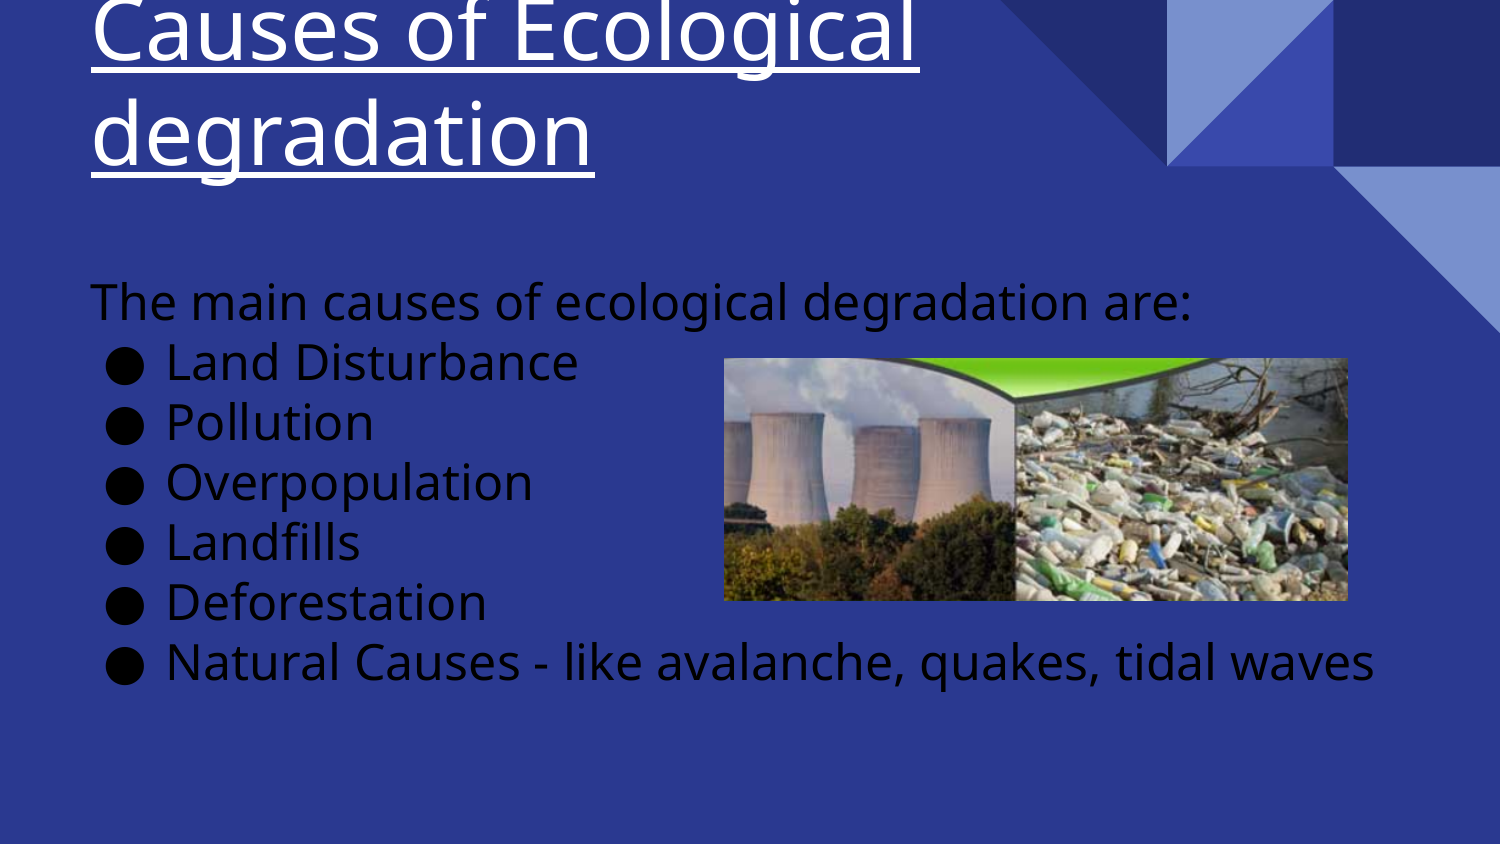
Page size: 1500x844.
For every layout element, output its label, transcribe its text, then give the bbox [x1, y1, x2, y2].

subtitle The main causes of ecological degradation are: Land Disturbance Pollution Overpopulation Landfills Deforestation Natural Causes - like avalanche, quakes, tidal waves [75, 255, 1425, 757]
picture [724, 358, 1348, 601]
title Causes of Ecological degradation [75, 60, 1425, 198]
